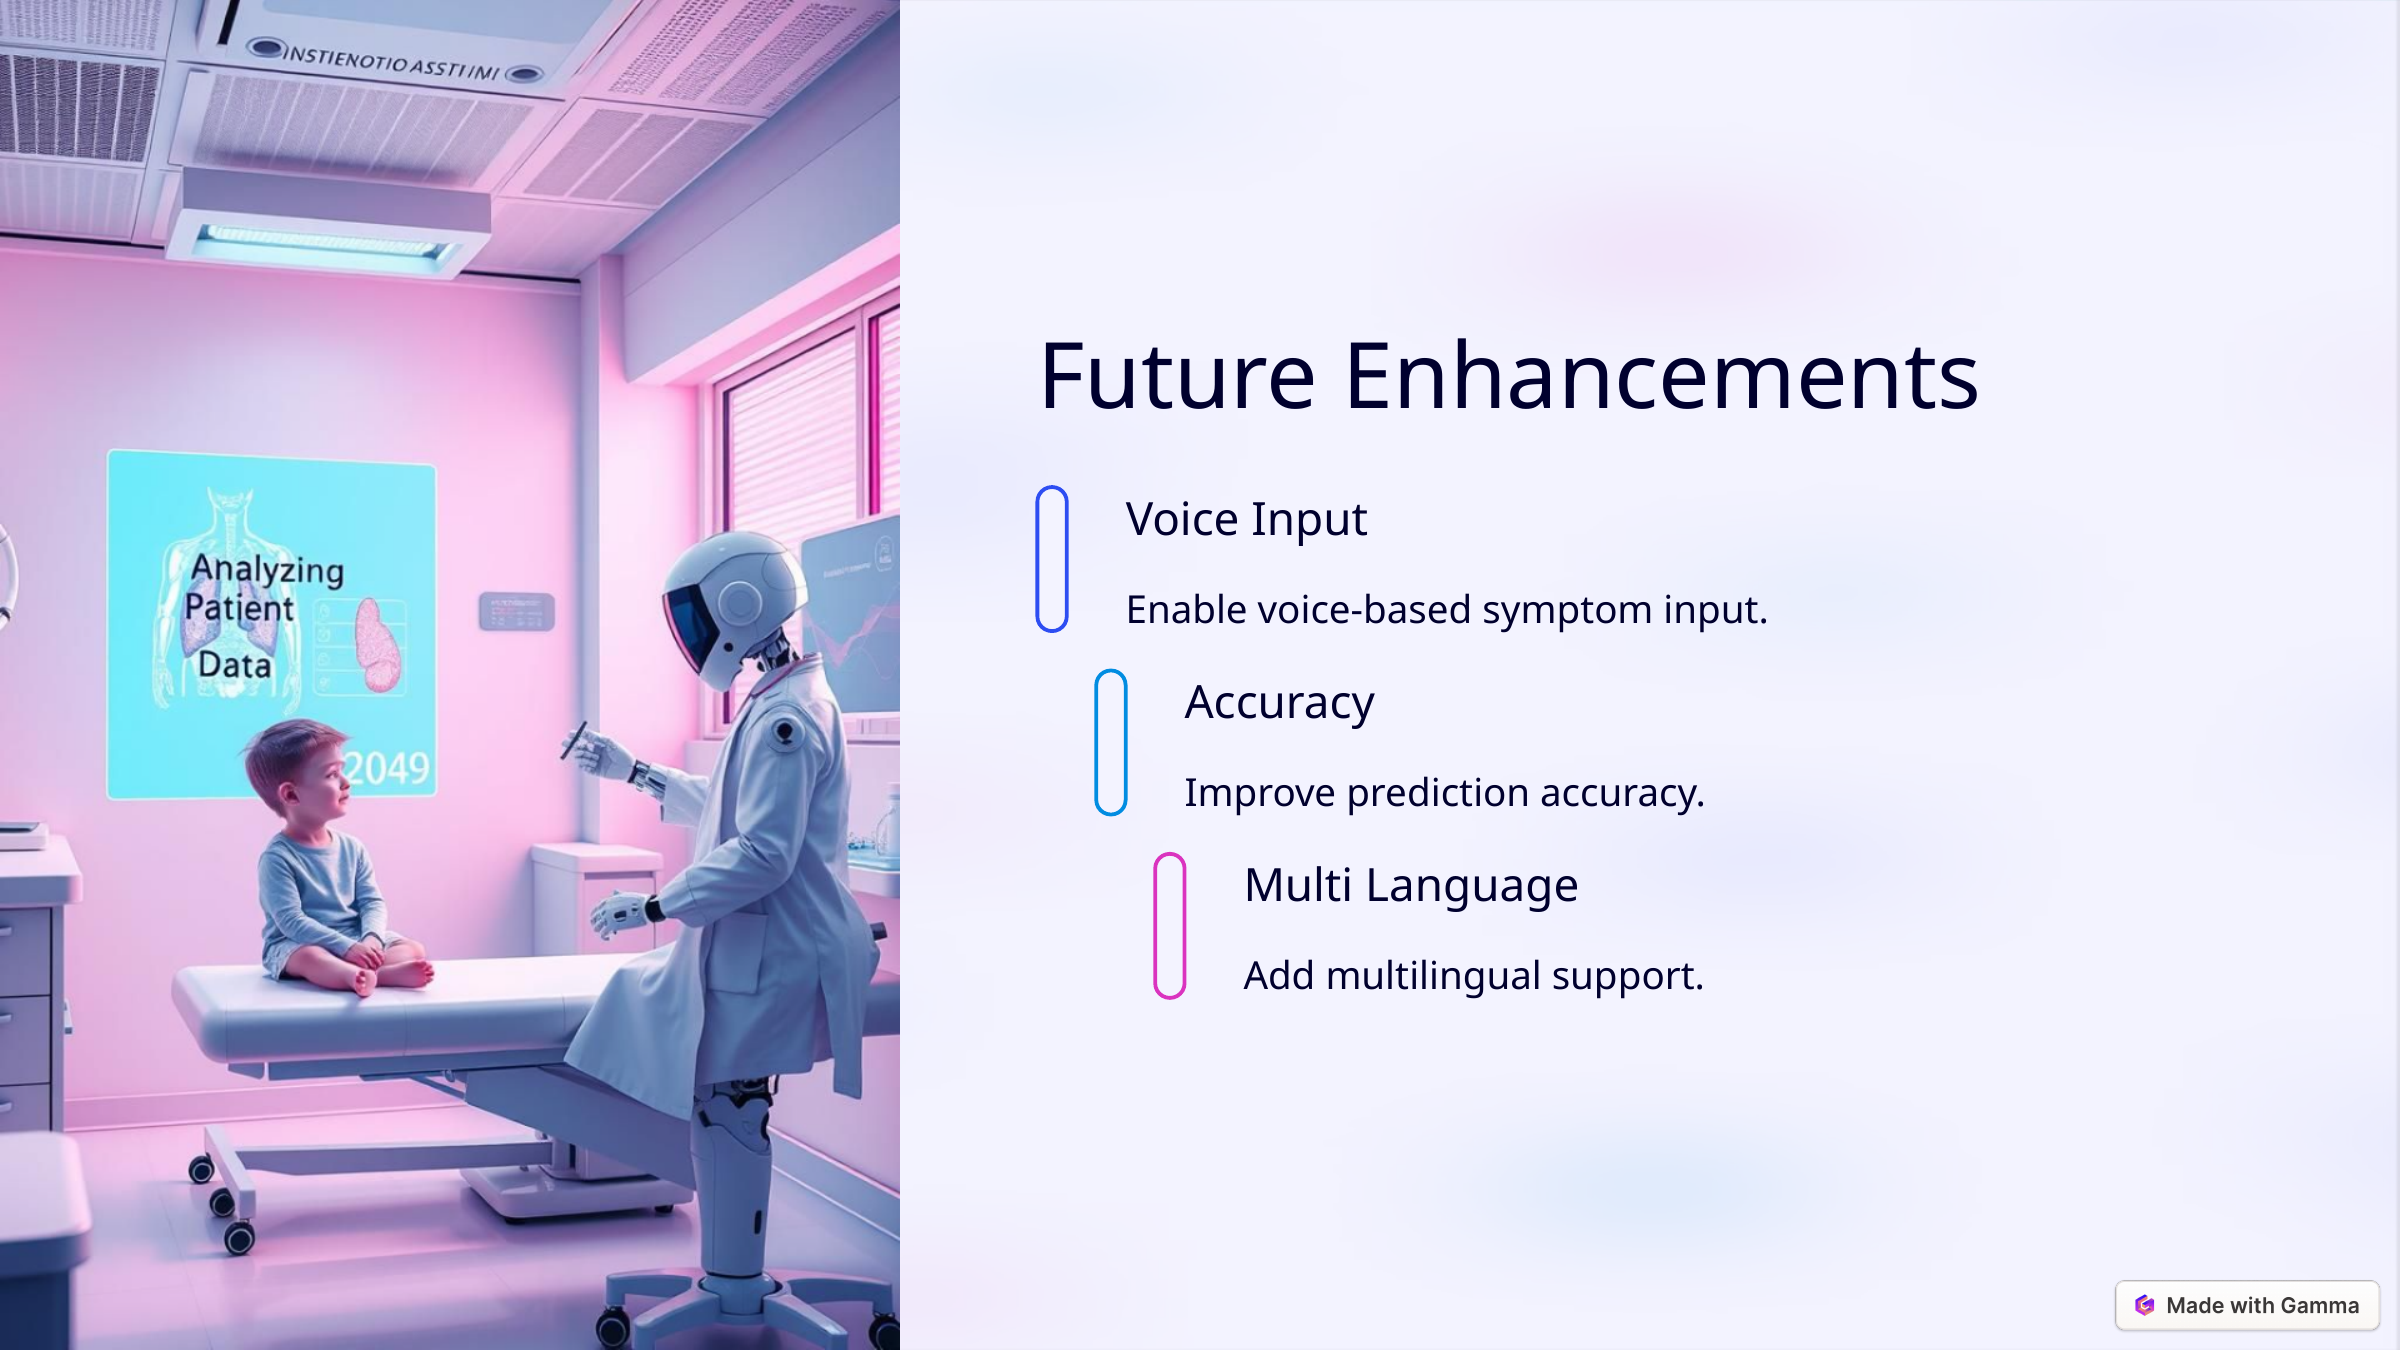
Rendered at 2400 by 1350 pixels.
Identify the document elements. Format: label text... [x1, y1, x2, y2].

text_box Voice Input [1125, 487, 1588, 545]
text_box Accuracy [1184, 670, 1647, 729]
text_box [1096, 670, 1126, 815]
text_box Enable voice-based symptom input. [1125, 568, 2263, 632]
text_box [1037, 487, 1067, 632]
text_box [1155, 853, 1185, 998]
picture [0, 0, 900, 1350]
text_box Future Enhancements [1037, 312, 1962, 429]
text_box Improve prediction accuracy. [1184, 751, 2263, 815]
text_box Add multilingual support. [1243, 935, 2263, 998]
picture [2106, 1271, 2389, 1339]
text_box Multi Language [1243, 853, 1706, 912]
